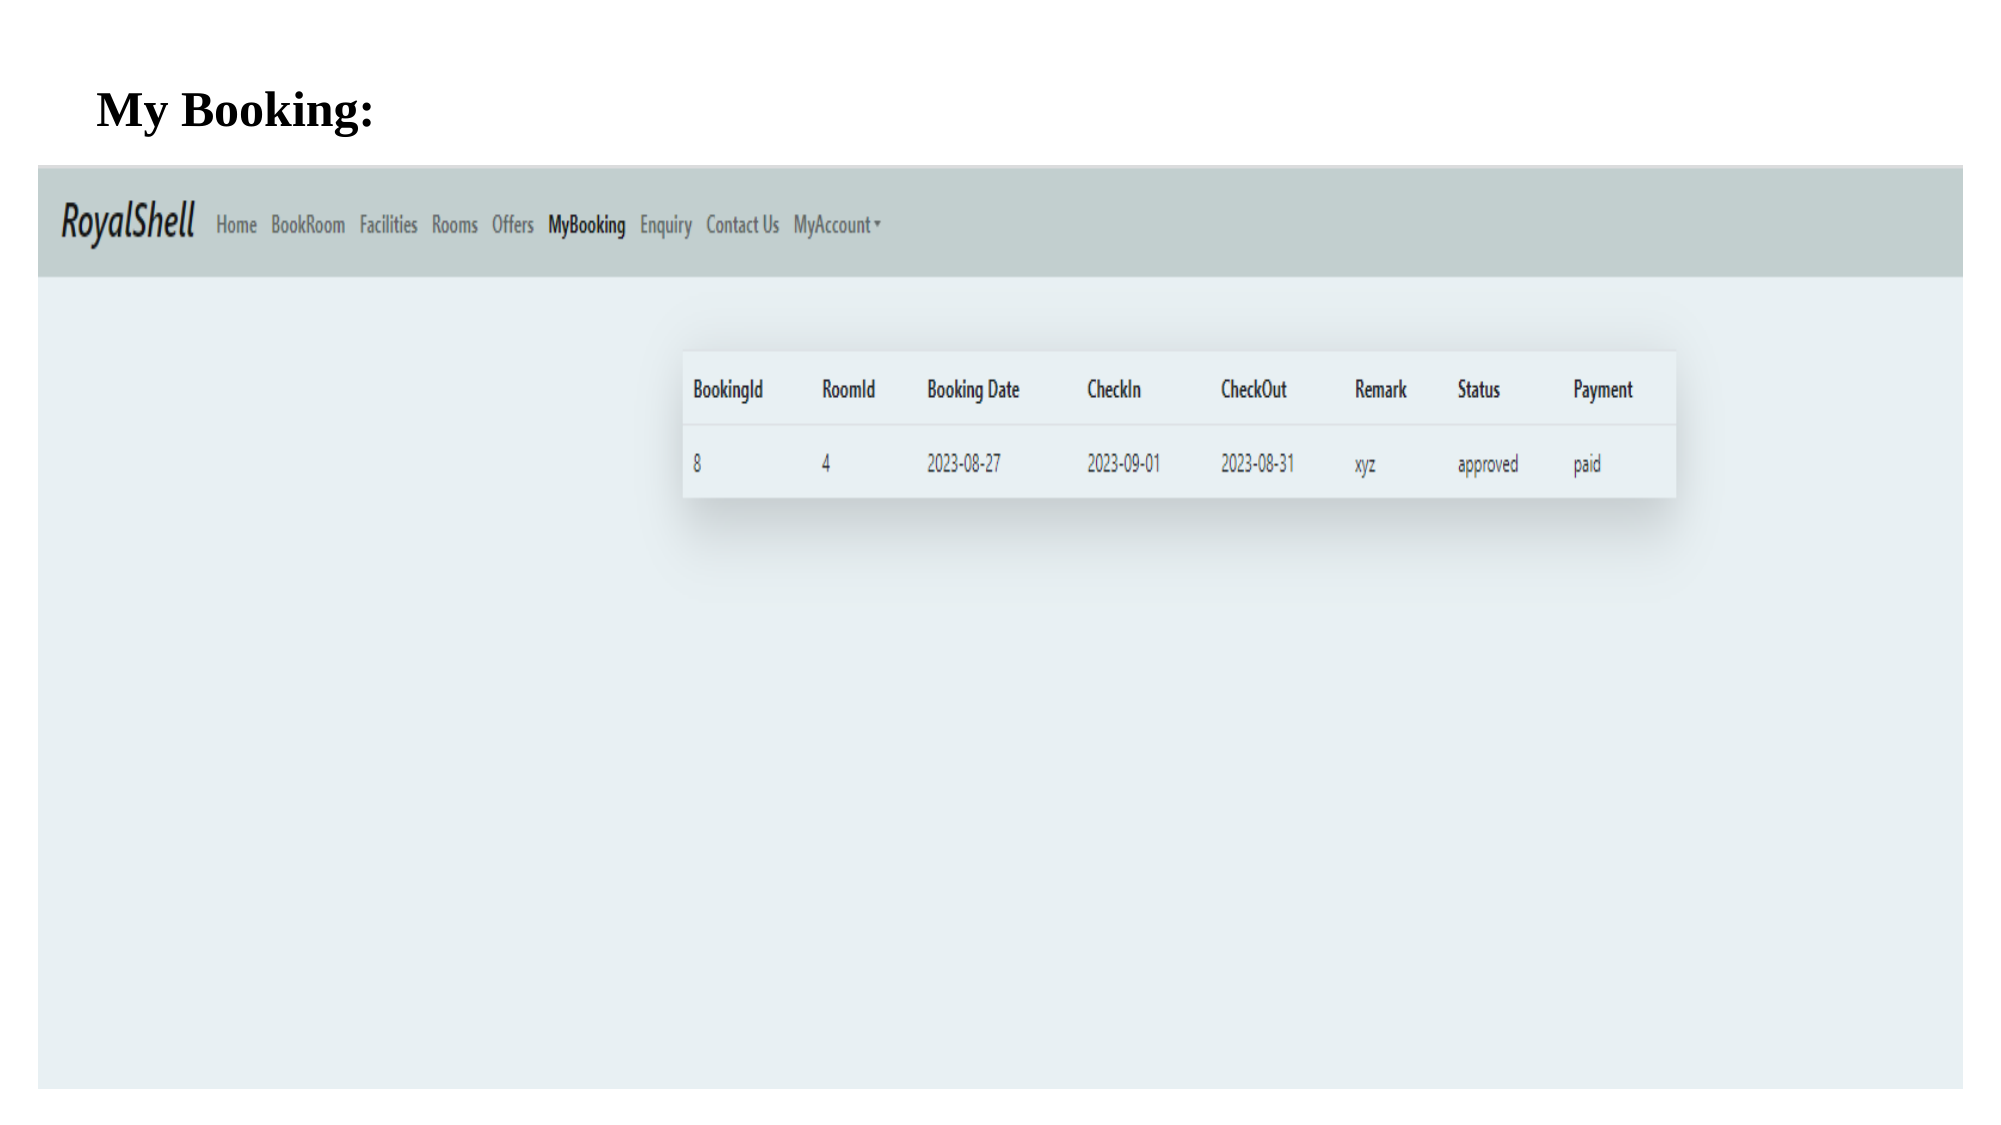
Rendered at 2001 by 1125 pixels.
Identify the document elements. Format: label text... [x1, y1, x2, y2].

text_box My Booking: [39, 69, 391, 145]
picture [38, 165, 1963, 1089]
